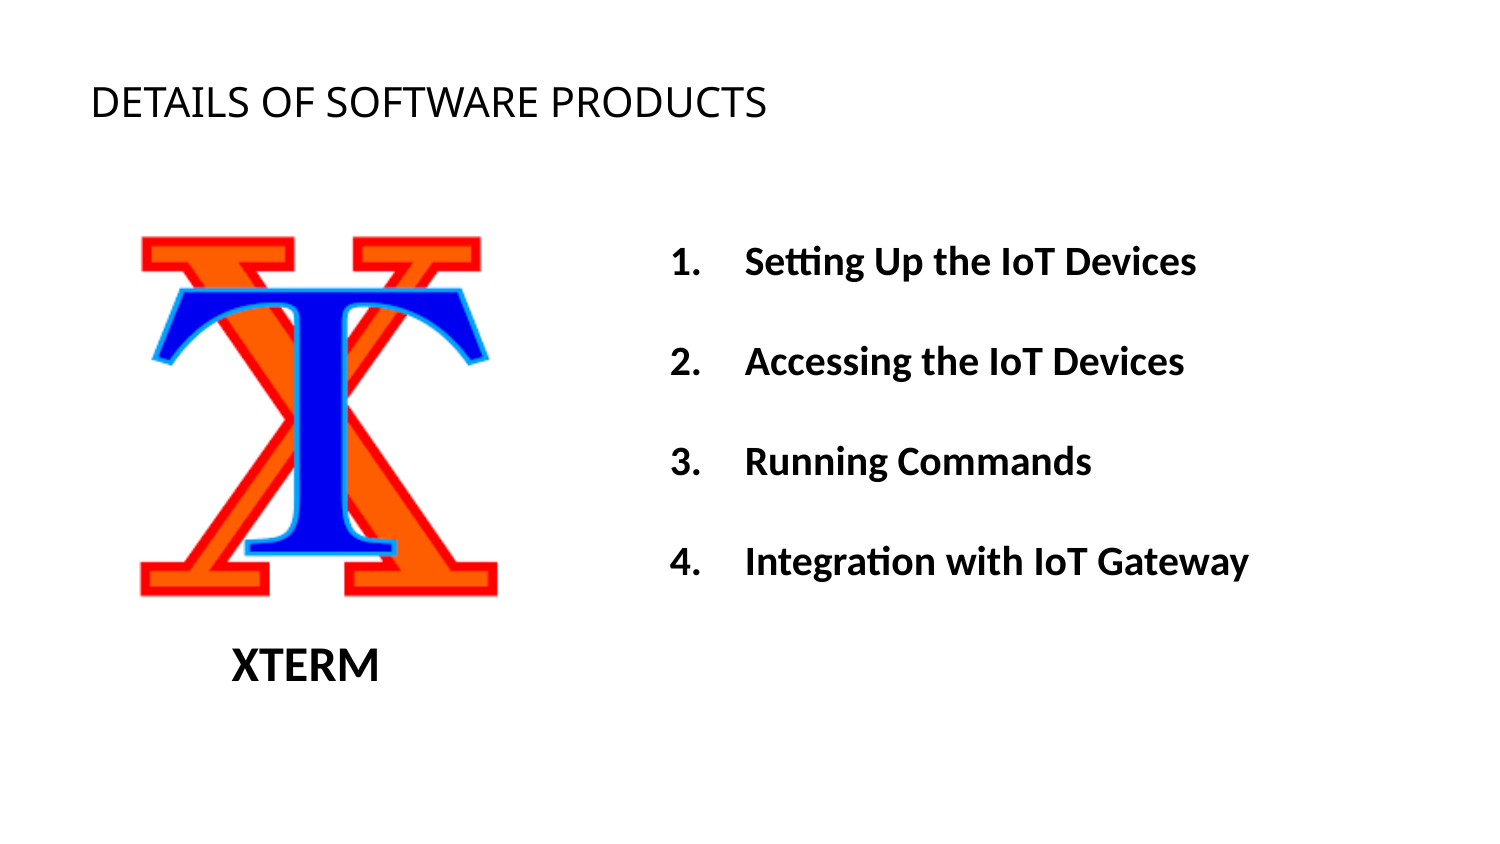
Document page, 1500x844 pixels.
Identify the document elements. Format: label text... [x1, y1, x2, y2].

text_box DETAILS OF SOFTWARE PRODUCTS [74, 67, 1342, 134]
text_box XTERM [216, 624, 967, 700]
text_box Setting Up the IoT Devices Accessing the IoT Devices Running Commands Integration with IoT Gateway [654, 146, 1500, 592]
picture [124, 221, 515, 613]
